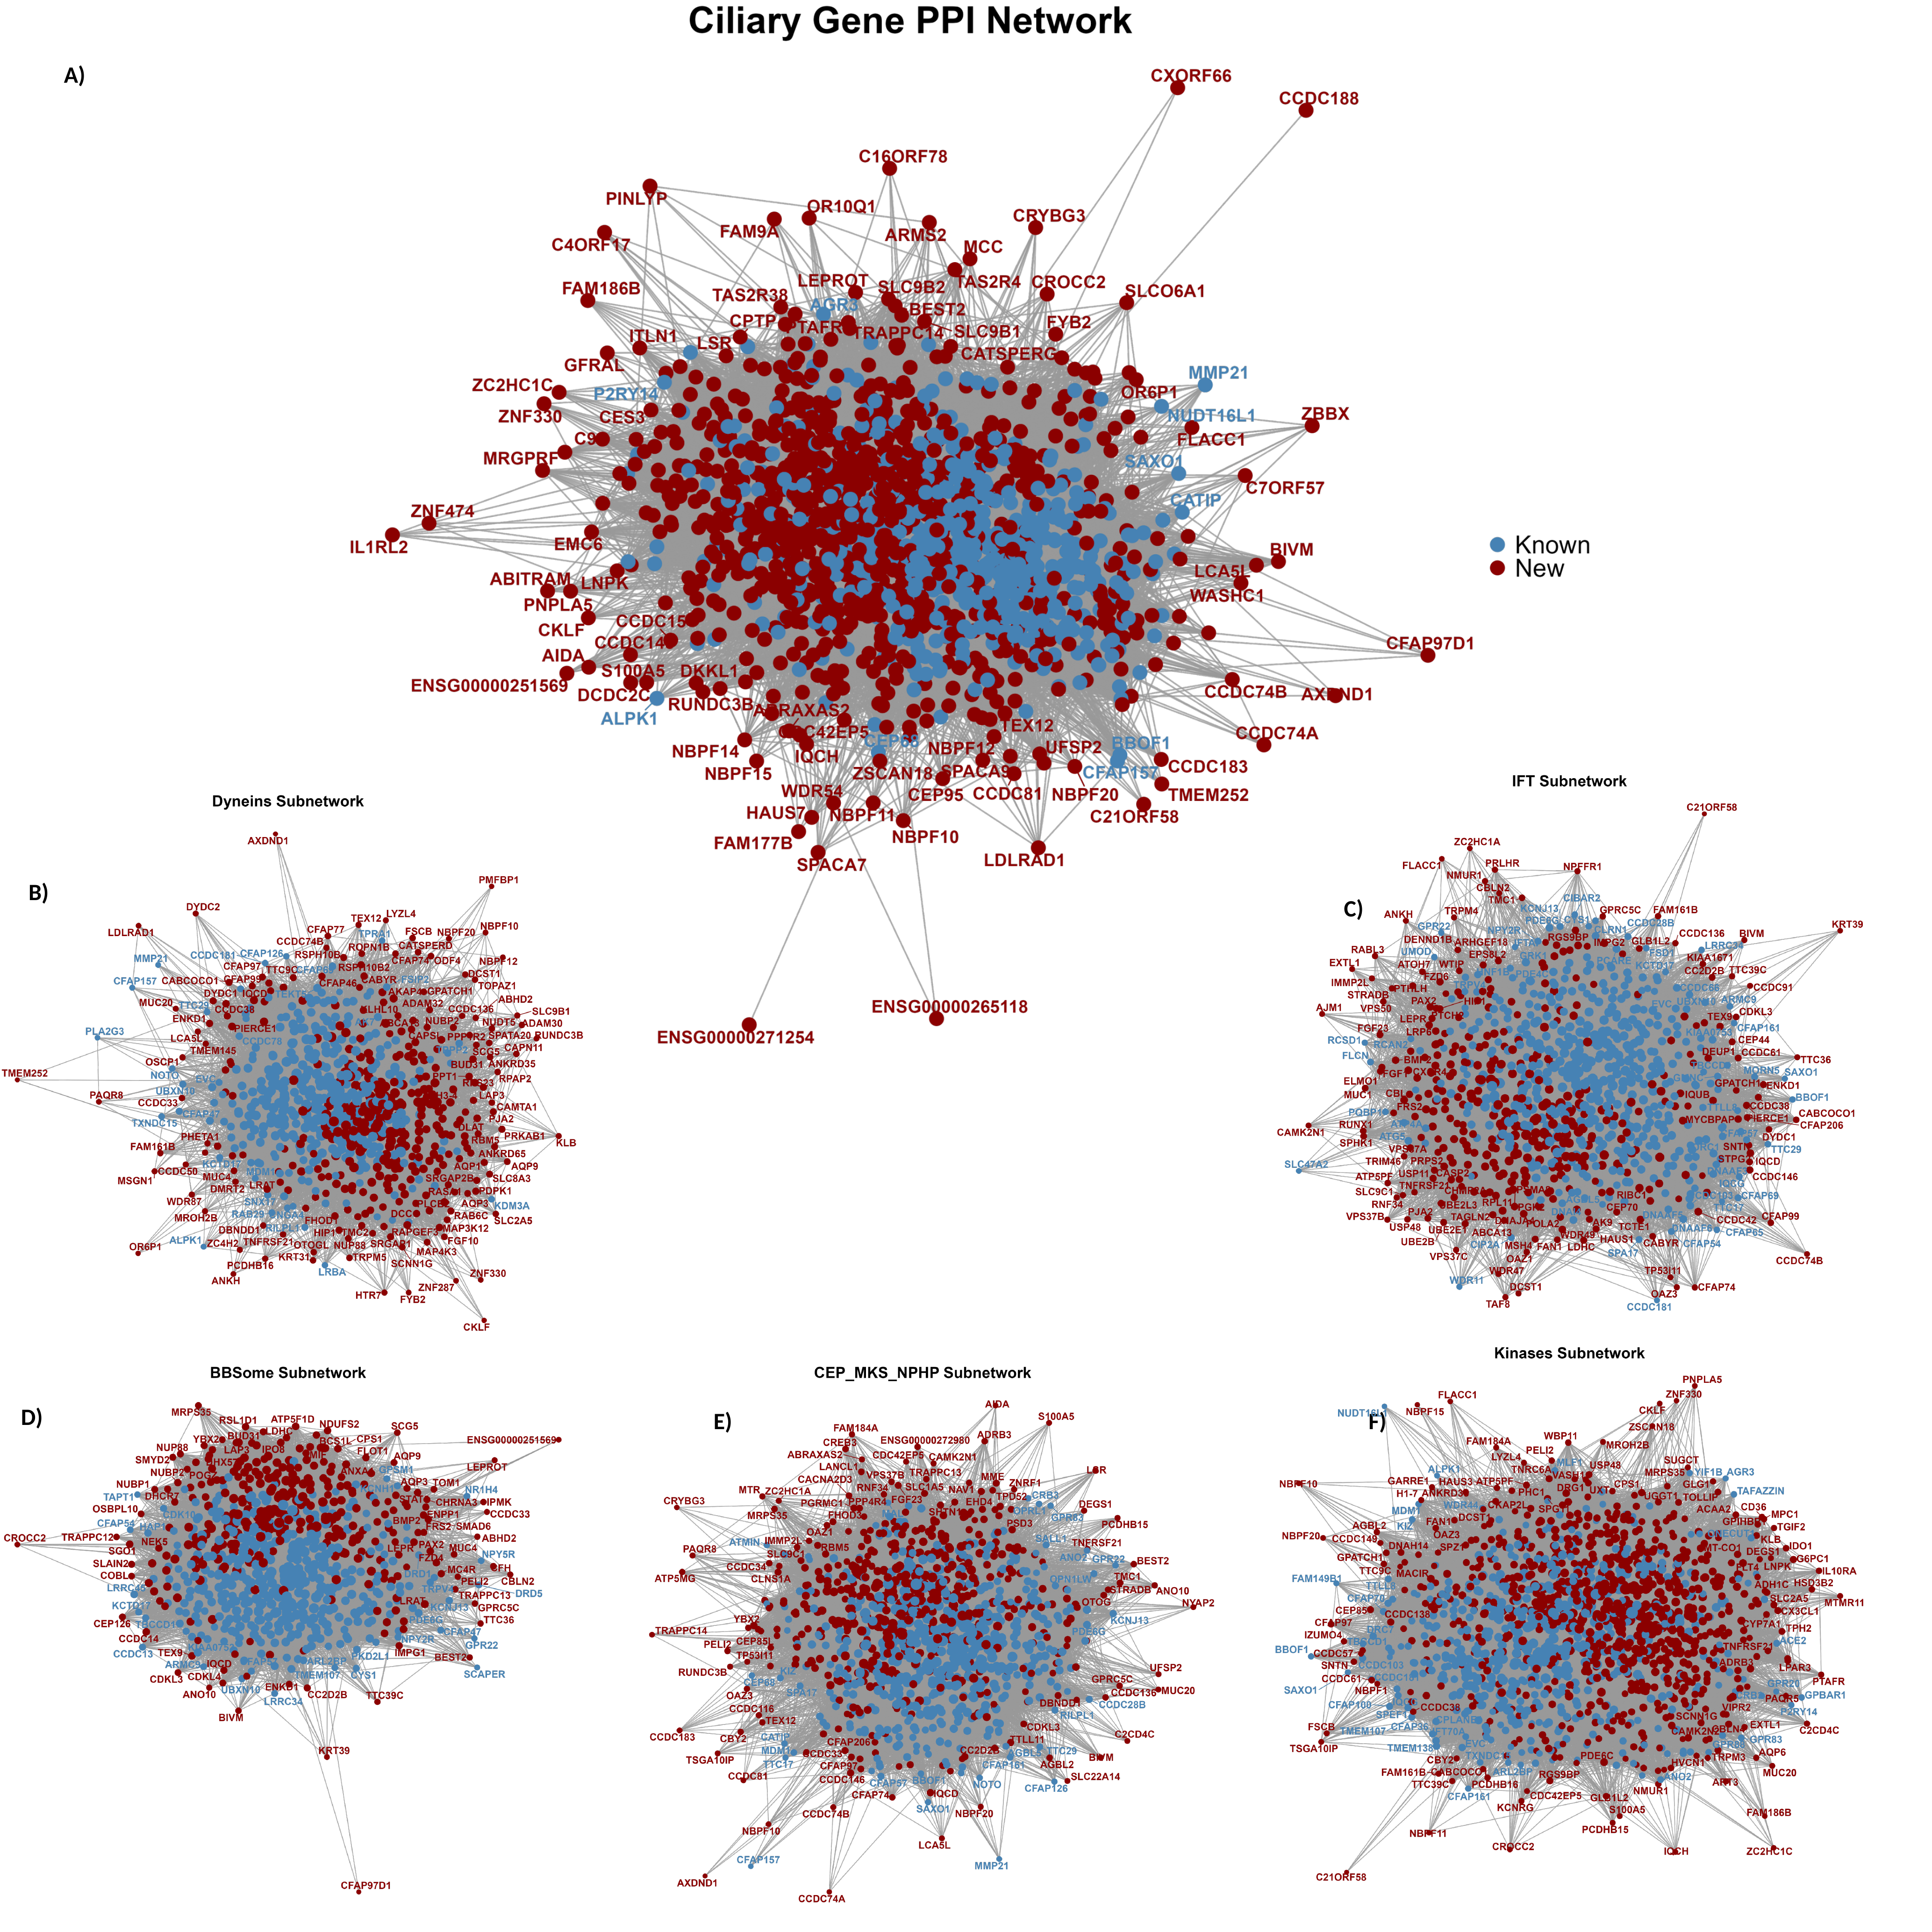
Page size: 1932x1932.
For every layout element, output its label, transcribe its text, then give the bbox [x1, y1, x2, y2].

picture [1271, 1344, 1870, 1896]
picture [0, 0, 1870, 1345]
text_box A) [57, 56, 99, 92]
picture [0, 1363, 571, 1917]
picture [625, 1363, 1224, 1917]
